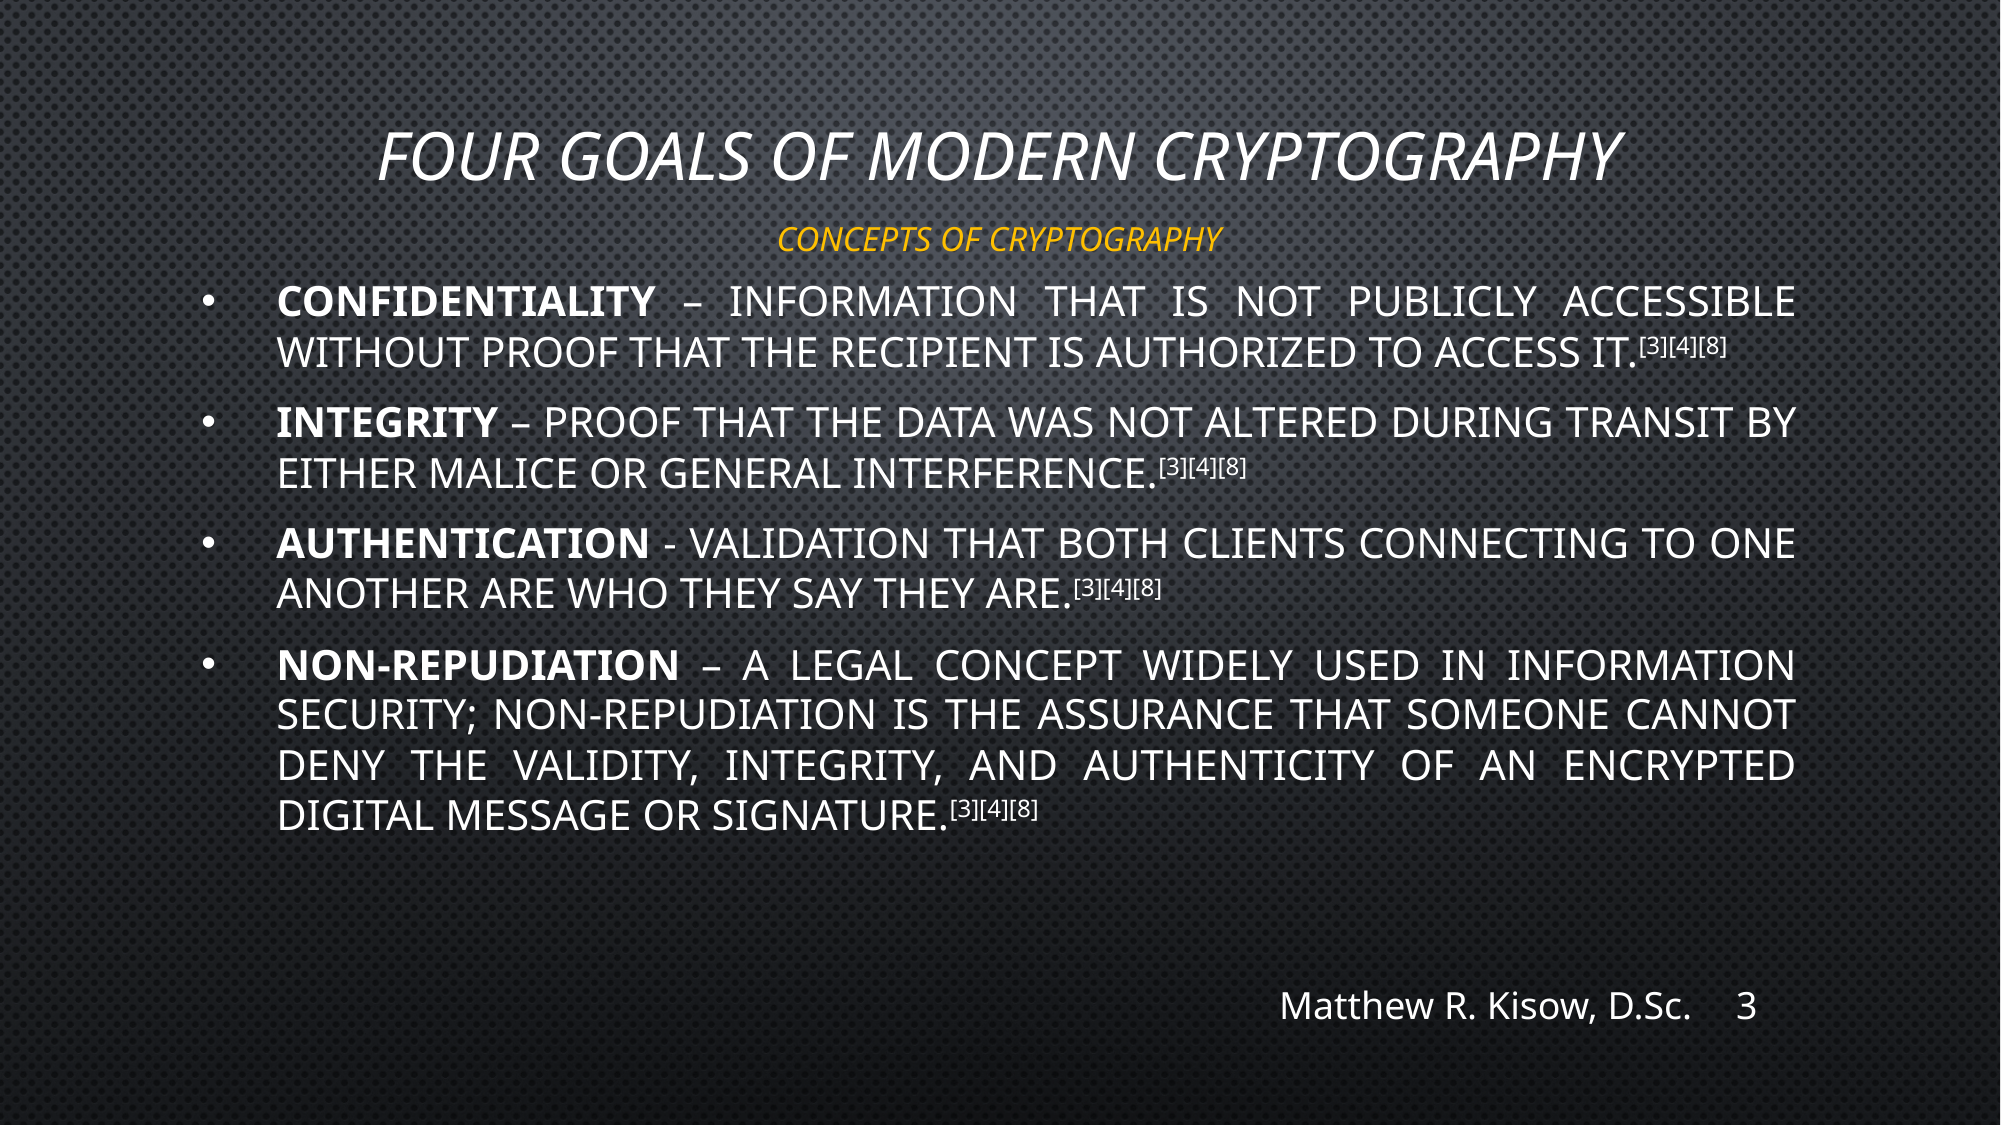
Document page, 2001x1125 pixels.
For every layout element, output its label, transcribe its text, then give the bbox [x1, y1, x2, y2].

subtitle Concepts of Cryptography [186, 207, 1812, 268]
list Confidentiality – Information that is not publicly accessible without proof that the recipient is authorized to access it.[3][4][8] Integrity – Proof that the data was not altered during transit by either malice or general interference.[3][4][8] Authentication - Validation that both clients connecting to one another are who they say they are.[3][4][8] Non-Repudiation – A legal concept widely used in information security; non-repudiation is the assurance that someone cannot deny the validity, integrity, and authenticity of an encrypted digital message or signature.[3][4][8] [186, 267, 1813, 950]
title Four goals of modern cryptography [186, 99, 1812, 207]
